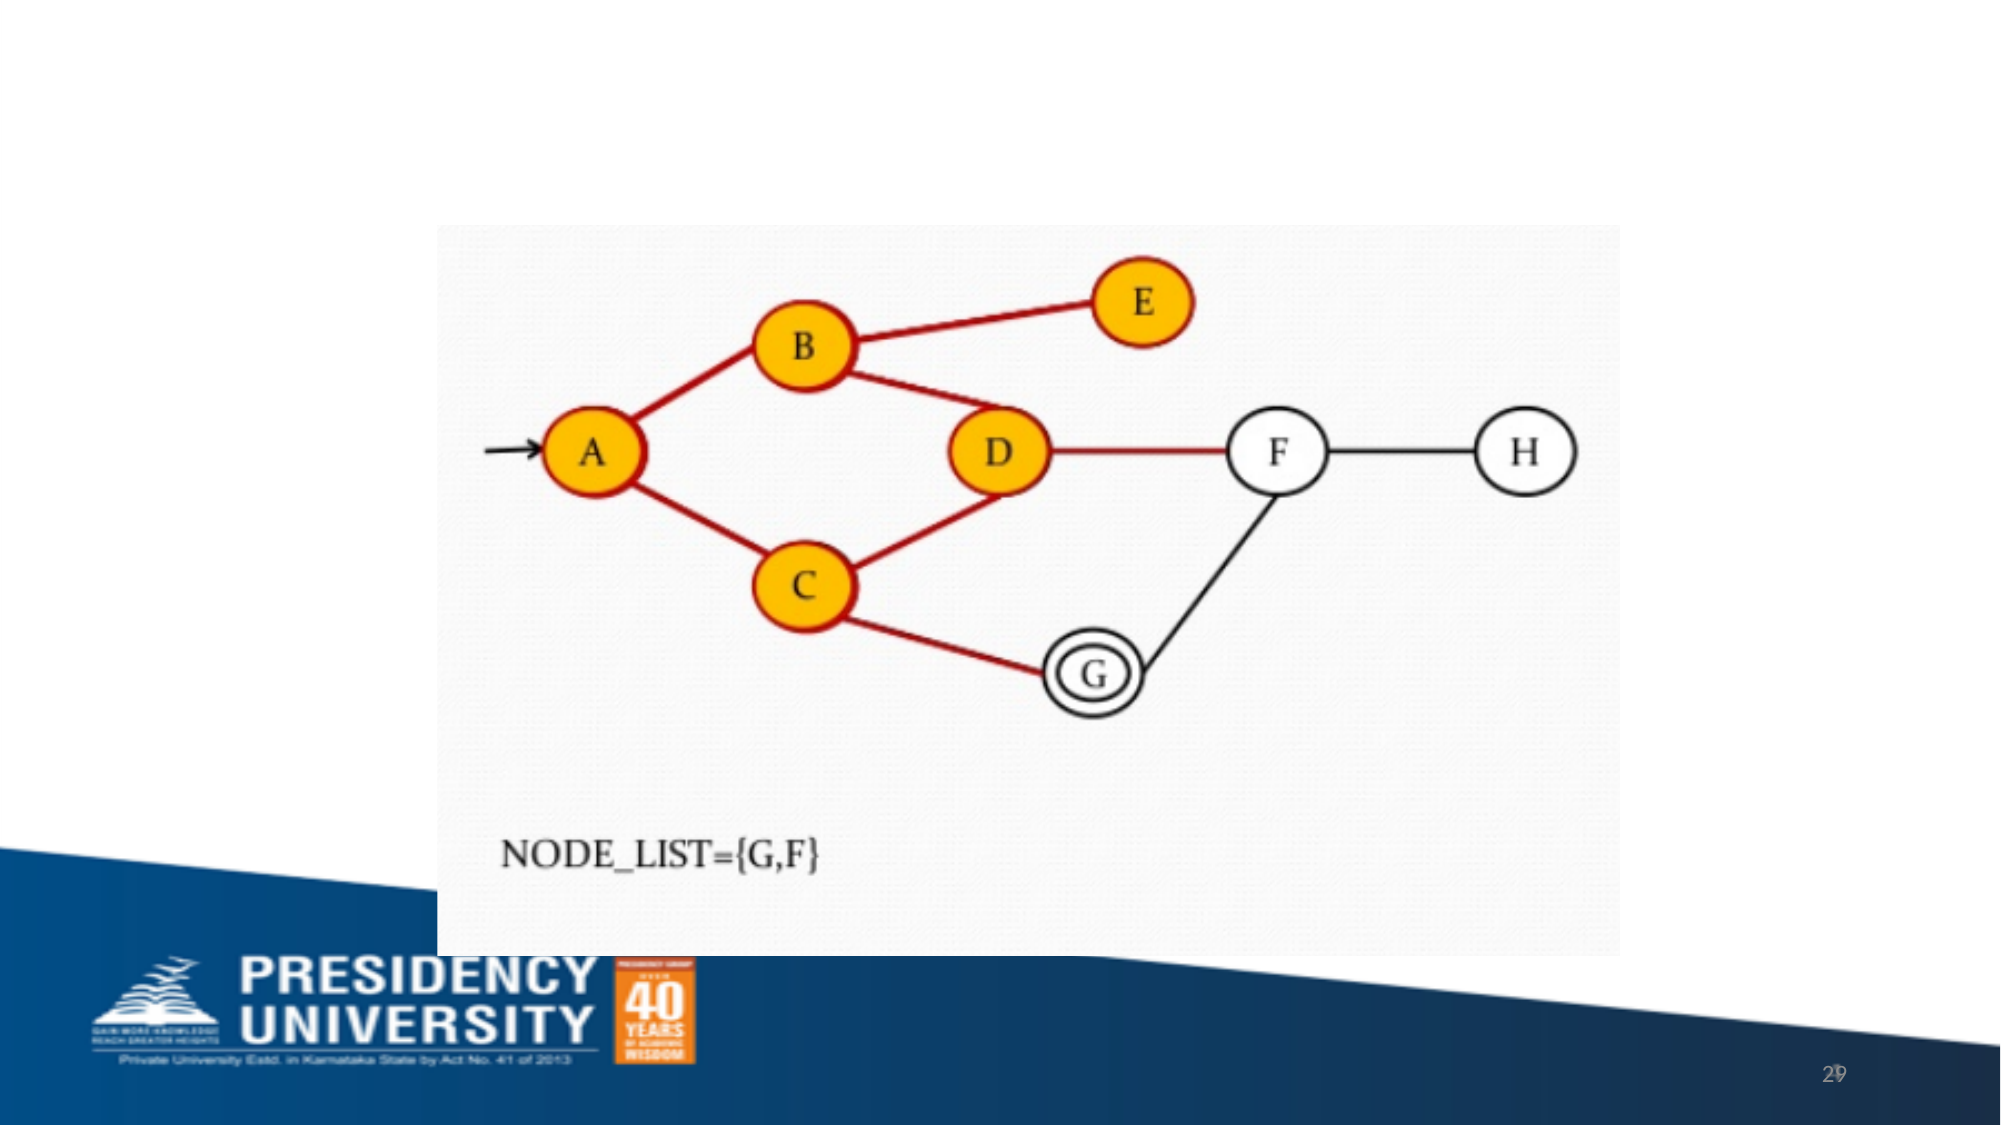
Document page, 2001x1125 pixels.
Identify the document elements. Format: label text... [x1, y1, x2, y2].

slide_number 29 [1412, 1042, 1863, 1103]
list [437, 224, 1620, 956]
picture [0, 0, 2001, 1125]
